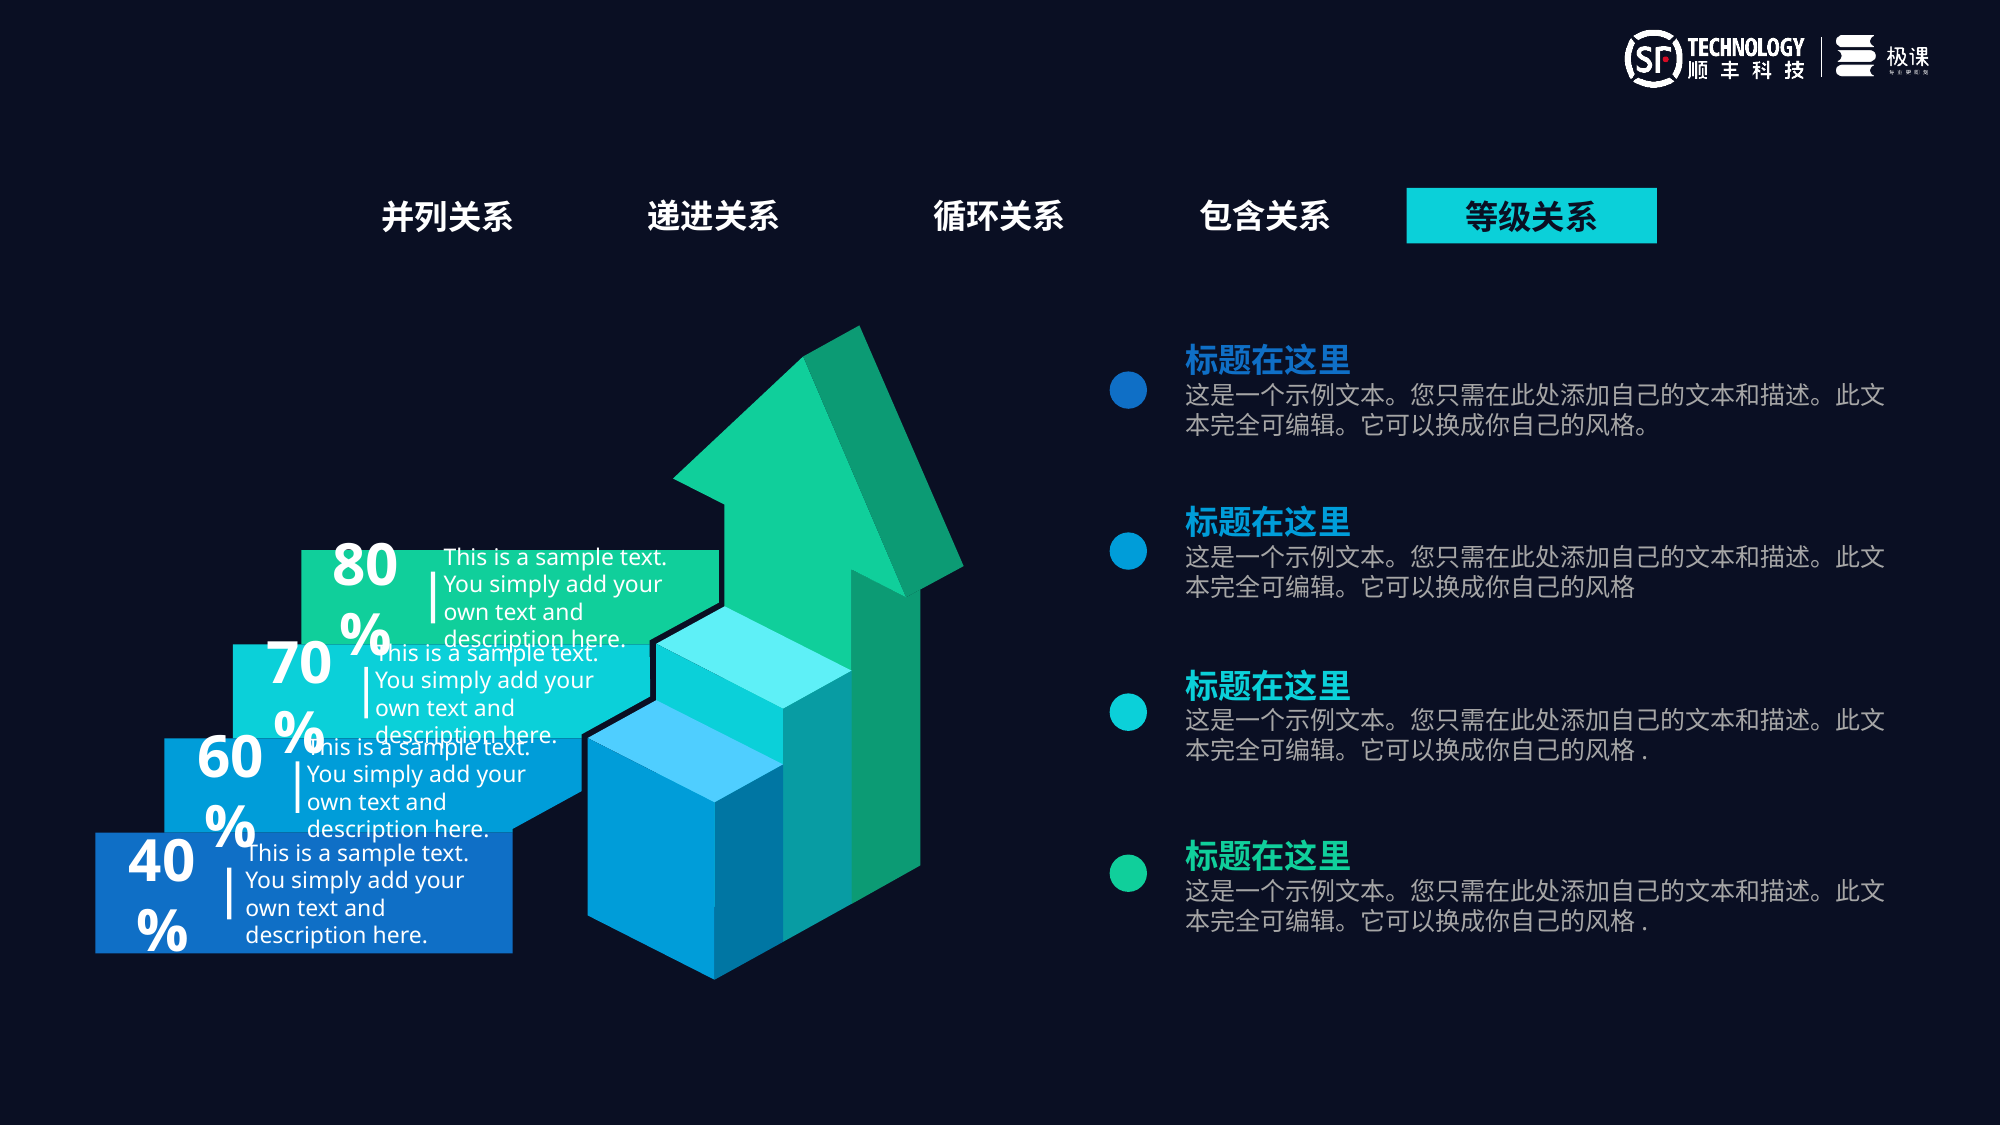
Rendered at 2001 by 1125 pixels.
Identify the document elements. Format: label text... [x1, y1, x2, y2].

text_box 标题在这里 这是一个示例文本。您只需在此处添加自己的文本和描述。此文本完全可编辑。它可以换成你自己的风格. [1185, 644, 1905, 786]
text_box [1109, 532, 1148, 570]
text_box [1109, 693, 1148, 731]
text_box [95, 325, 964, 980]
text_box [1109, 854, 1148, 892]
text_box 标题在这里 这是一个示例文本。您只需在此处添加自己的文本和描述。此文本完全可编辑。它可以换成你自己的风格. [1185, 811, 1905, 960]
text_box 标题在这里 这是一个示例文本。您只需在此处添加自己的文本和描述。此文本完全可编辑。它可以换成你自己的风格 [1185, 480, 1905, 622]
text_box [1109, 371, 1148, 409]
text_box [0, 0, 2000, 1125]
picture [1834, 35, 1929, 92]
picture [1607, 0, 1822, 133]
text_box 标题在这里 这是一个示例文本。您只需在此处添加自己的文本和描述。此文本完全可编辑。它可以换成你自己的风格。 [1185, 321, 1905, 458]
